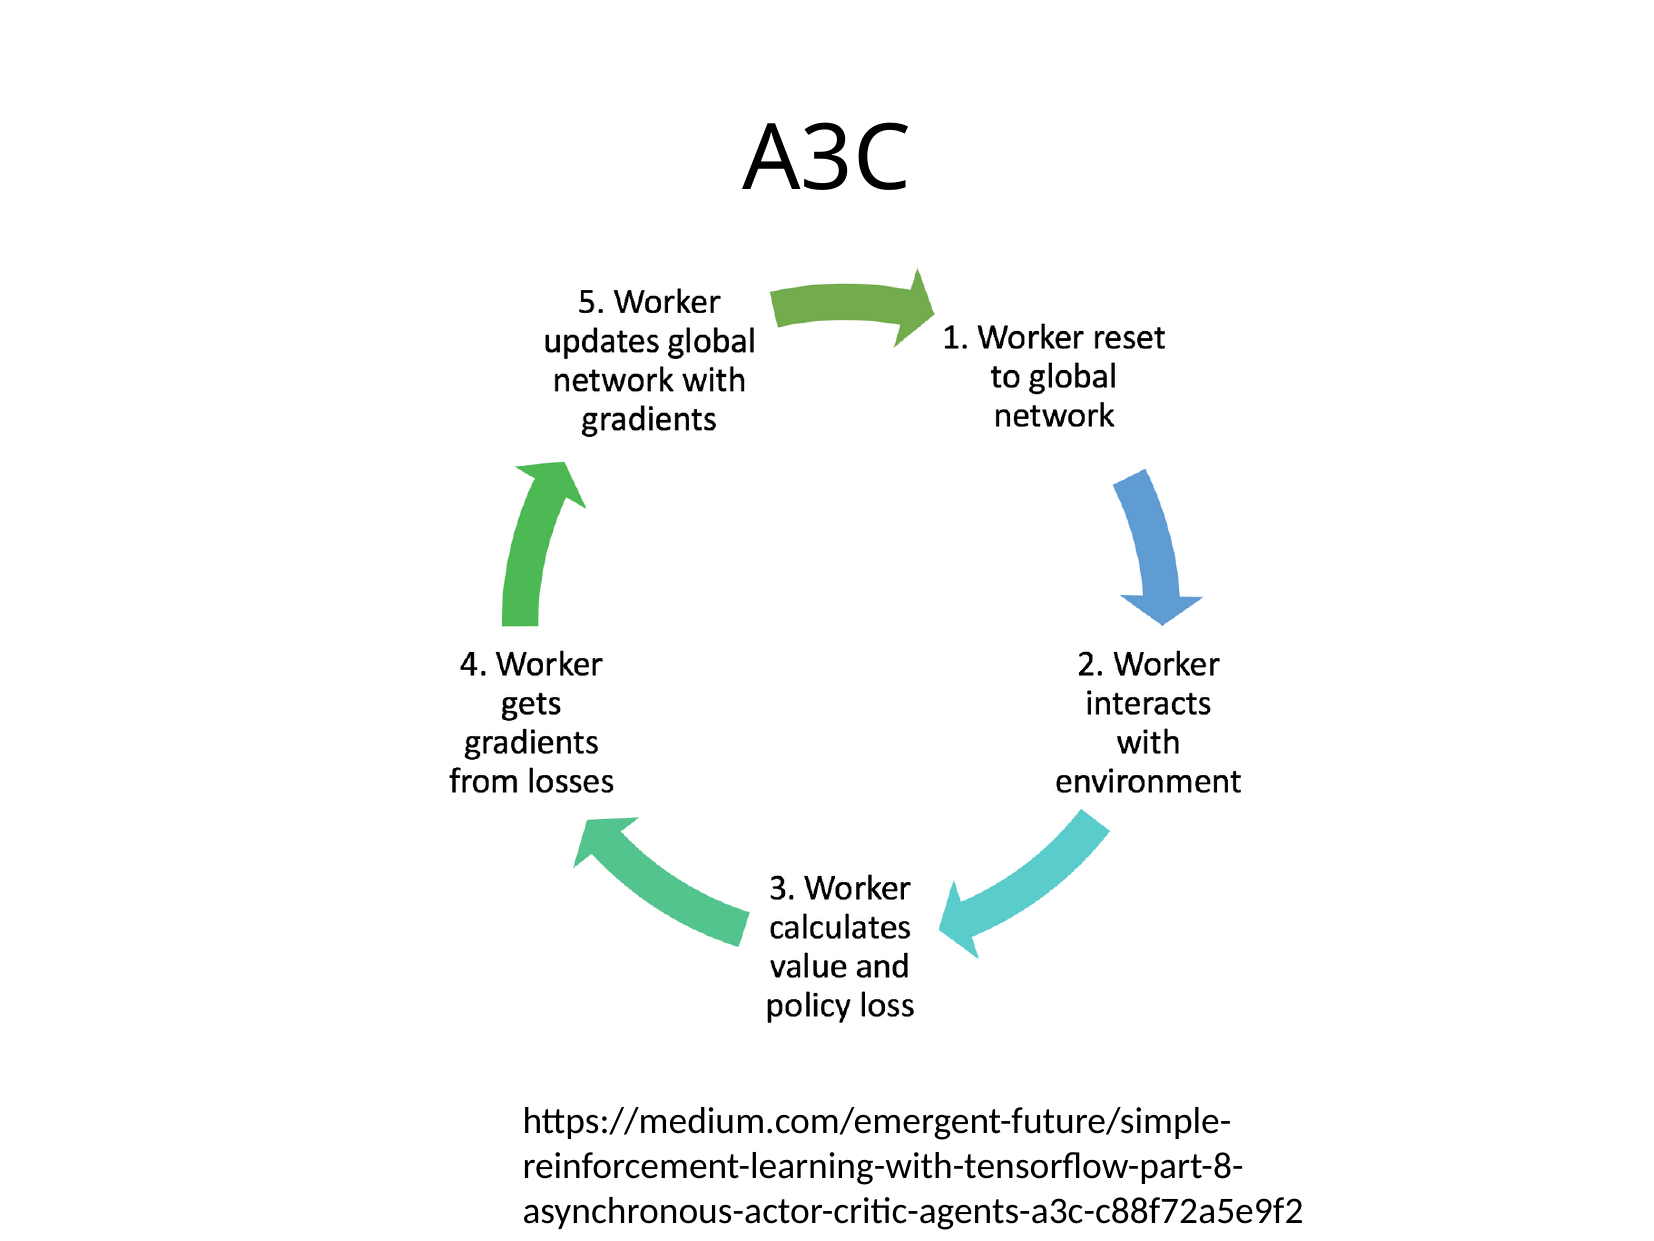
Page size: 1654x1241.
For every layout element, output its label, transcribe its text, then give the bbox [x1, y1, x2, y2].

picture [385, 256, 1268, 1036]
text_box https://medium.com/emergent-future/simple-reinforcement-learning-with-tensorflow-part-8-asynchronous-actor-critic-agents-a3c-c88f72a5e9f2 [507, 1088, 1335, 1239]
title A3C [82, 49, 1571, 257]
